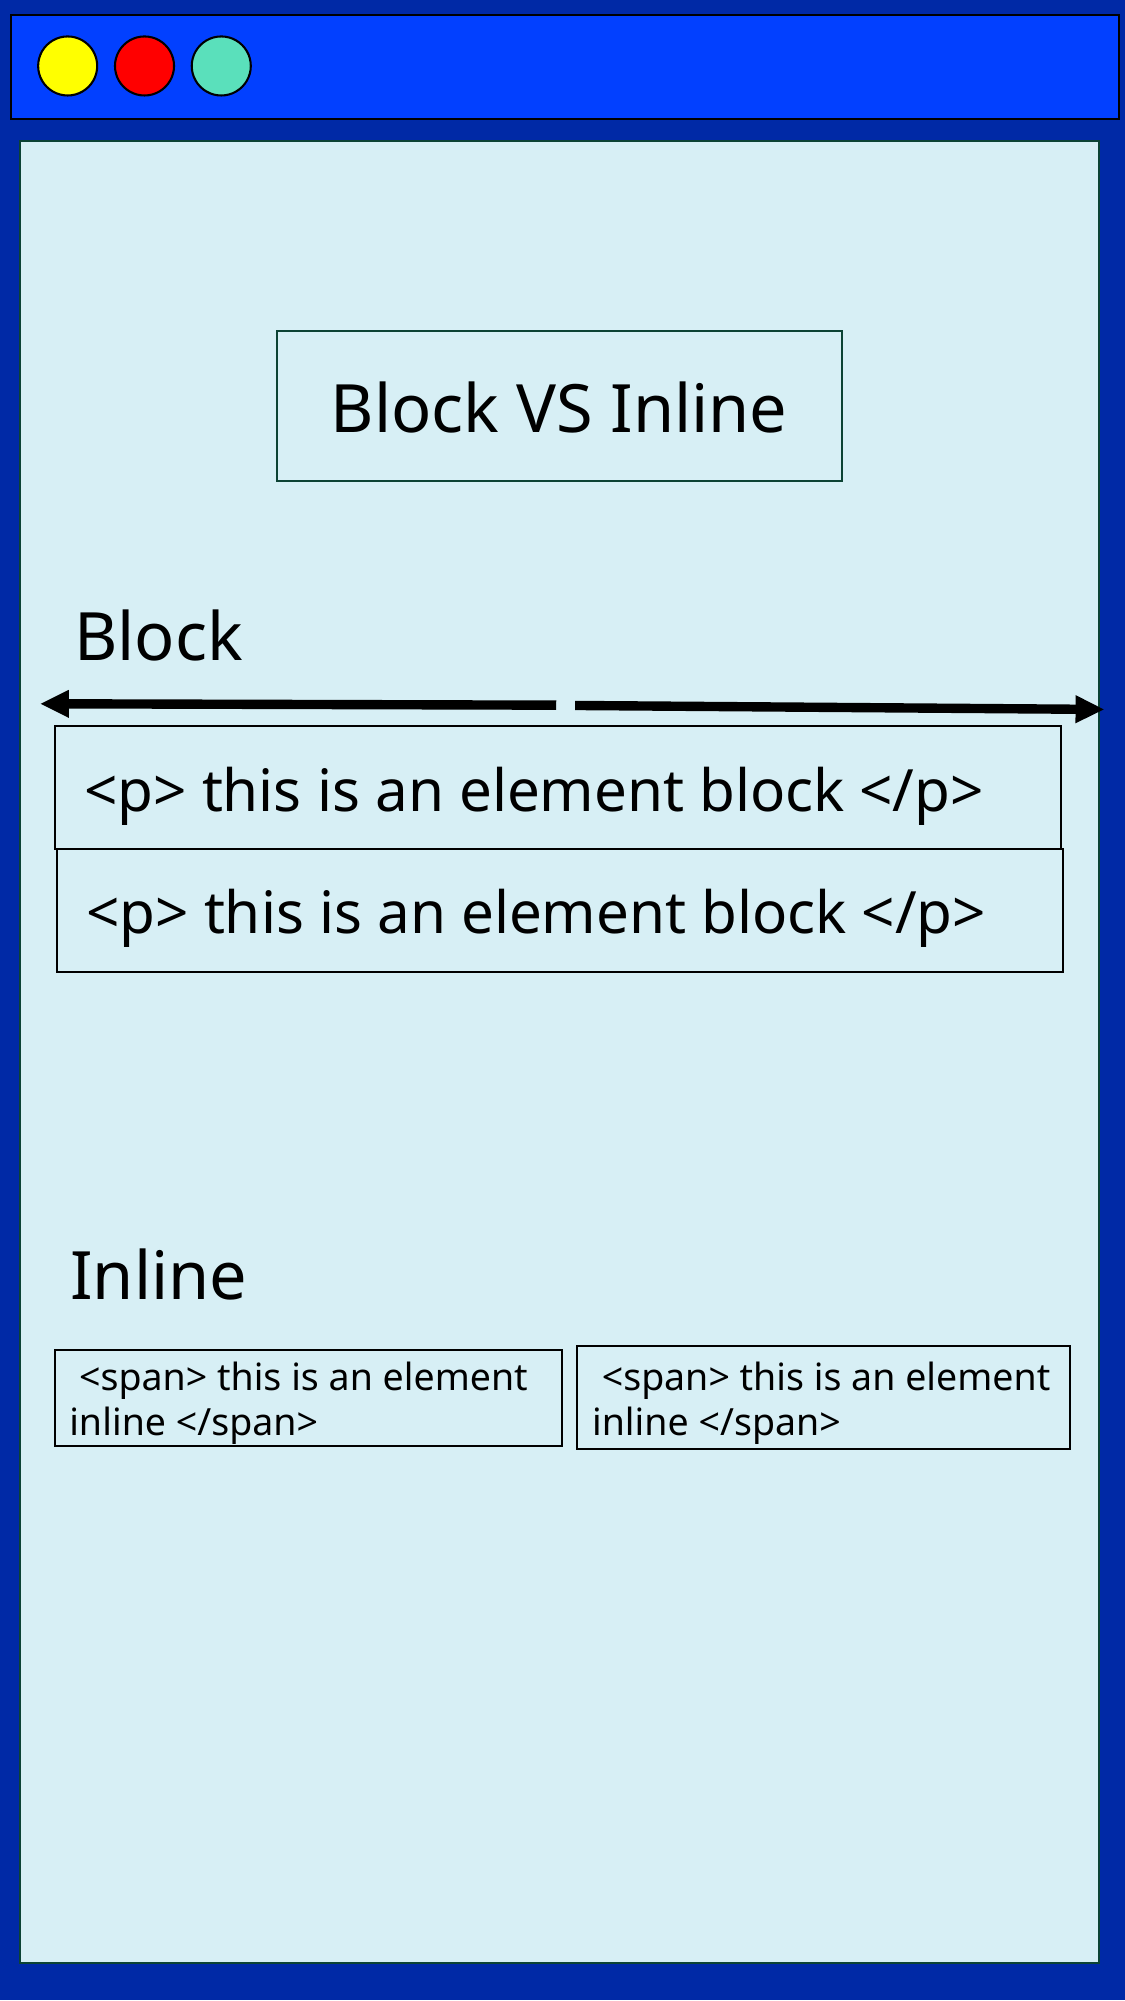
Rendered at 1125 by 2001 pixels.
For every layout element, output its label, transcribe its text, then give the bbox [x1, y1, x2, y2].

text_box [31, 571, 1104, 973]
text_box [19, 140, 1100, 1964]
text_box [10, 15, 1120, 119]
text_box Block VS Inline [276, 330, 843, 482]
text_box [31, 1196, 1071, 1450]
